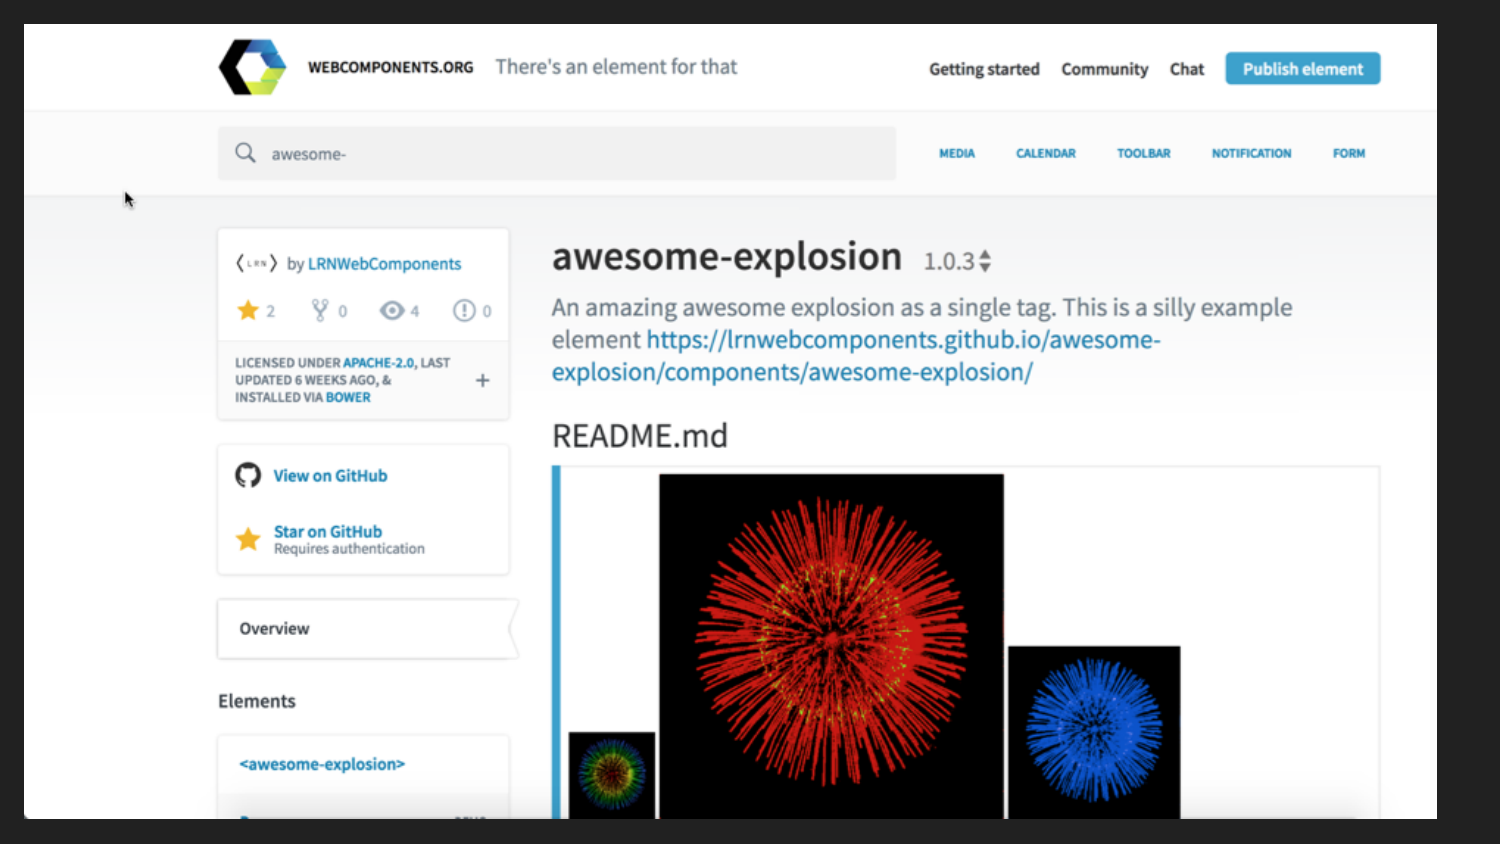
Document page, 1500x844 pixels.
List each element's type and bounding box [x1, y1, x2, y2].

picture [24, 24, 1437, 819]
